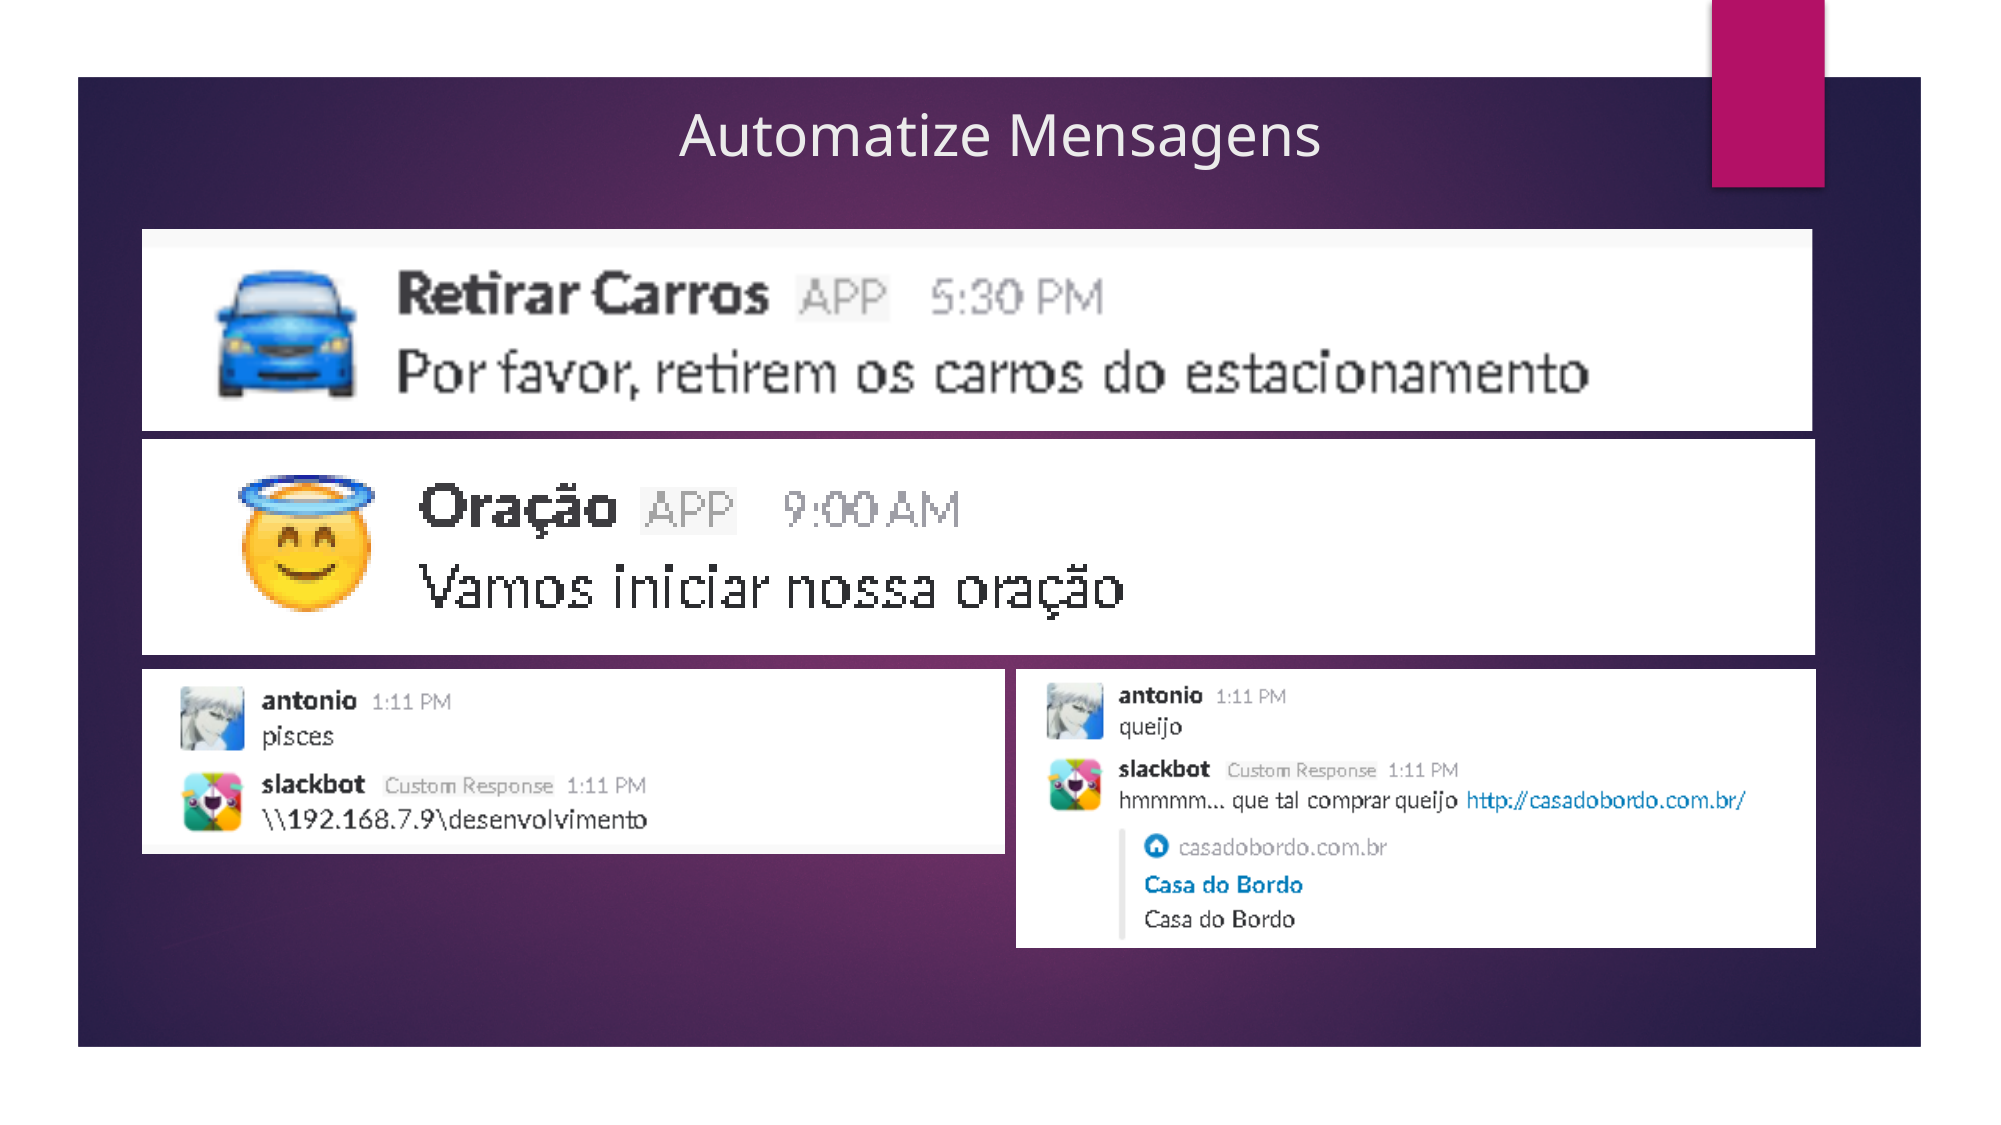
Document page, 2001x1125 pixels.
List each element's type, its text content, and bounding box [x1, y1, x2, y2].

picture [141, 229, 1813, 432]
picture [1016, 669, 1816, 948]
picture [141, 438, 1816, 655]
title Automatize Mensagens [83, 90, 1919, 176]
picture [141, 669, 1005, 854]
